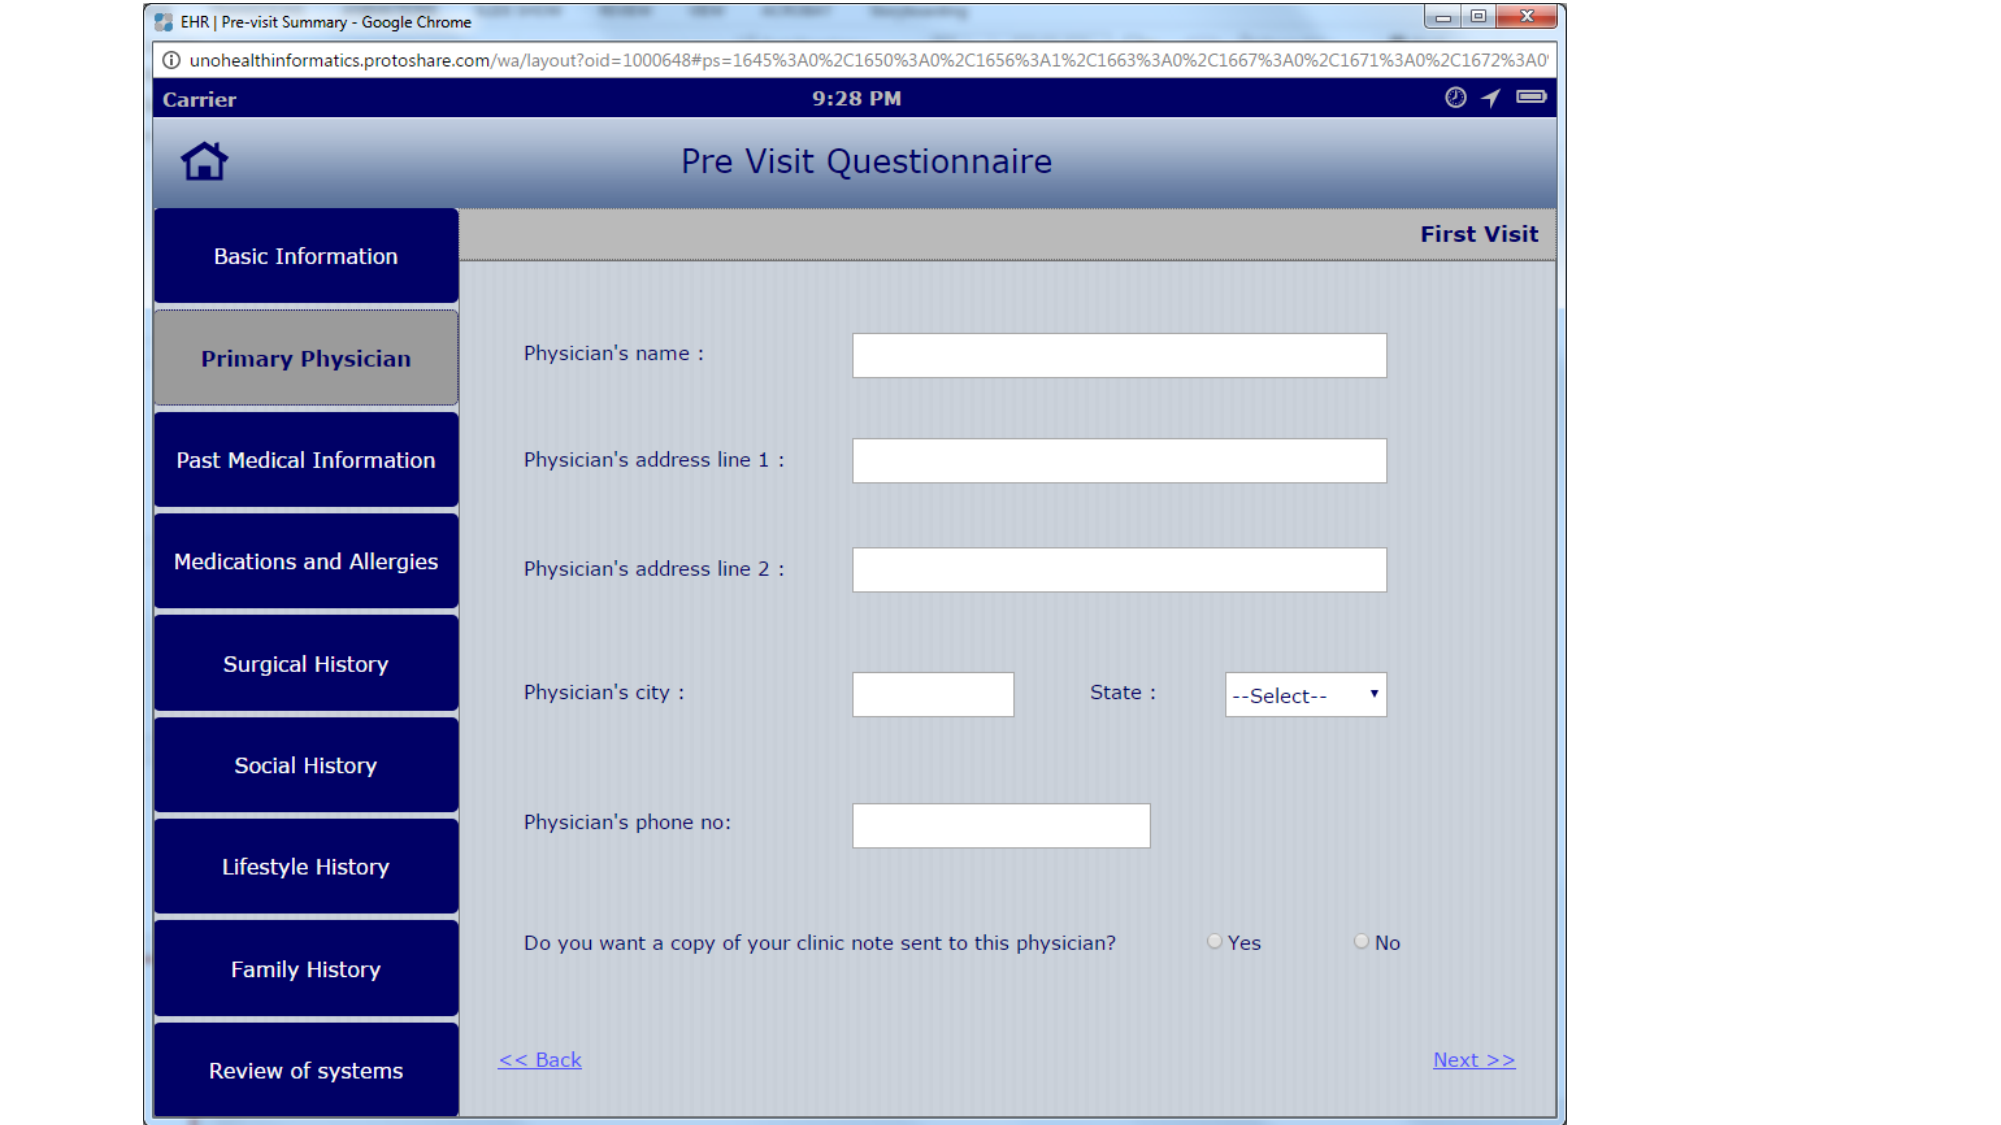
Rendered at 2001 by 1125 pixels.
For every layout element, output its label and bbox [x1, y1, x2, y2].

picture [143, 3, 1567, 1125]
